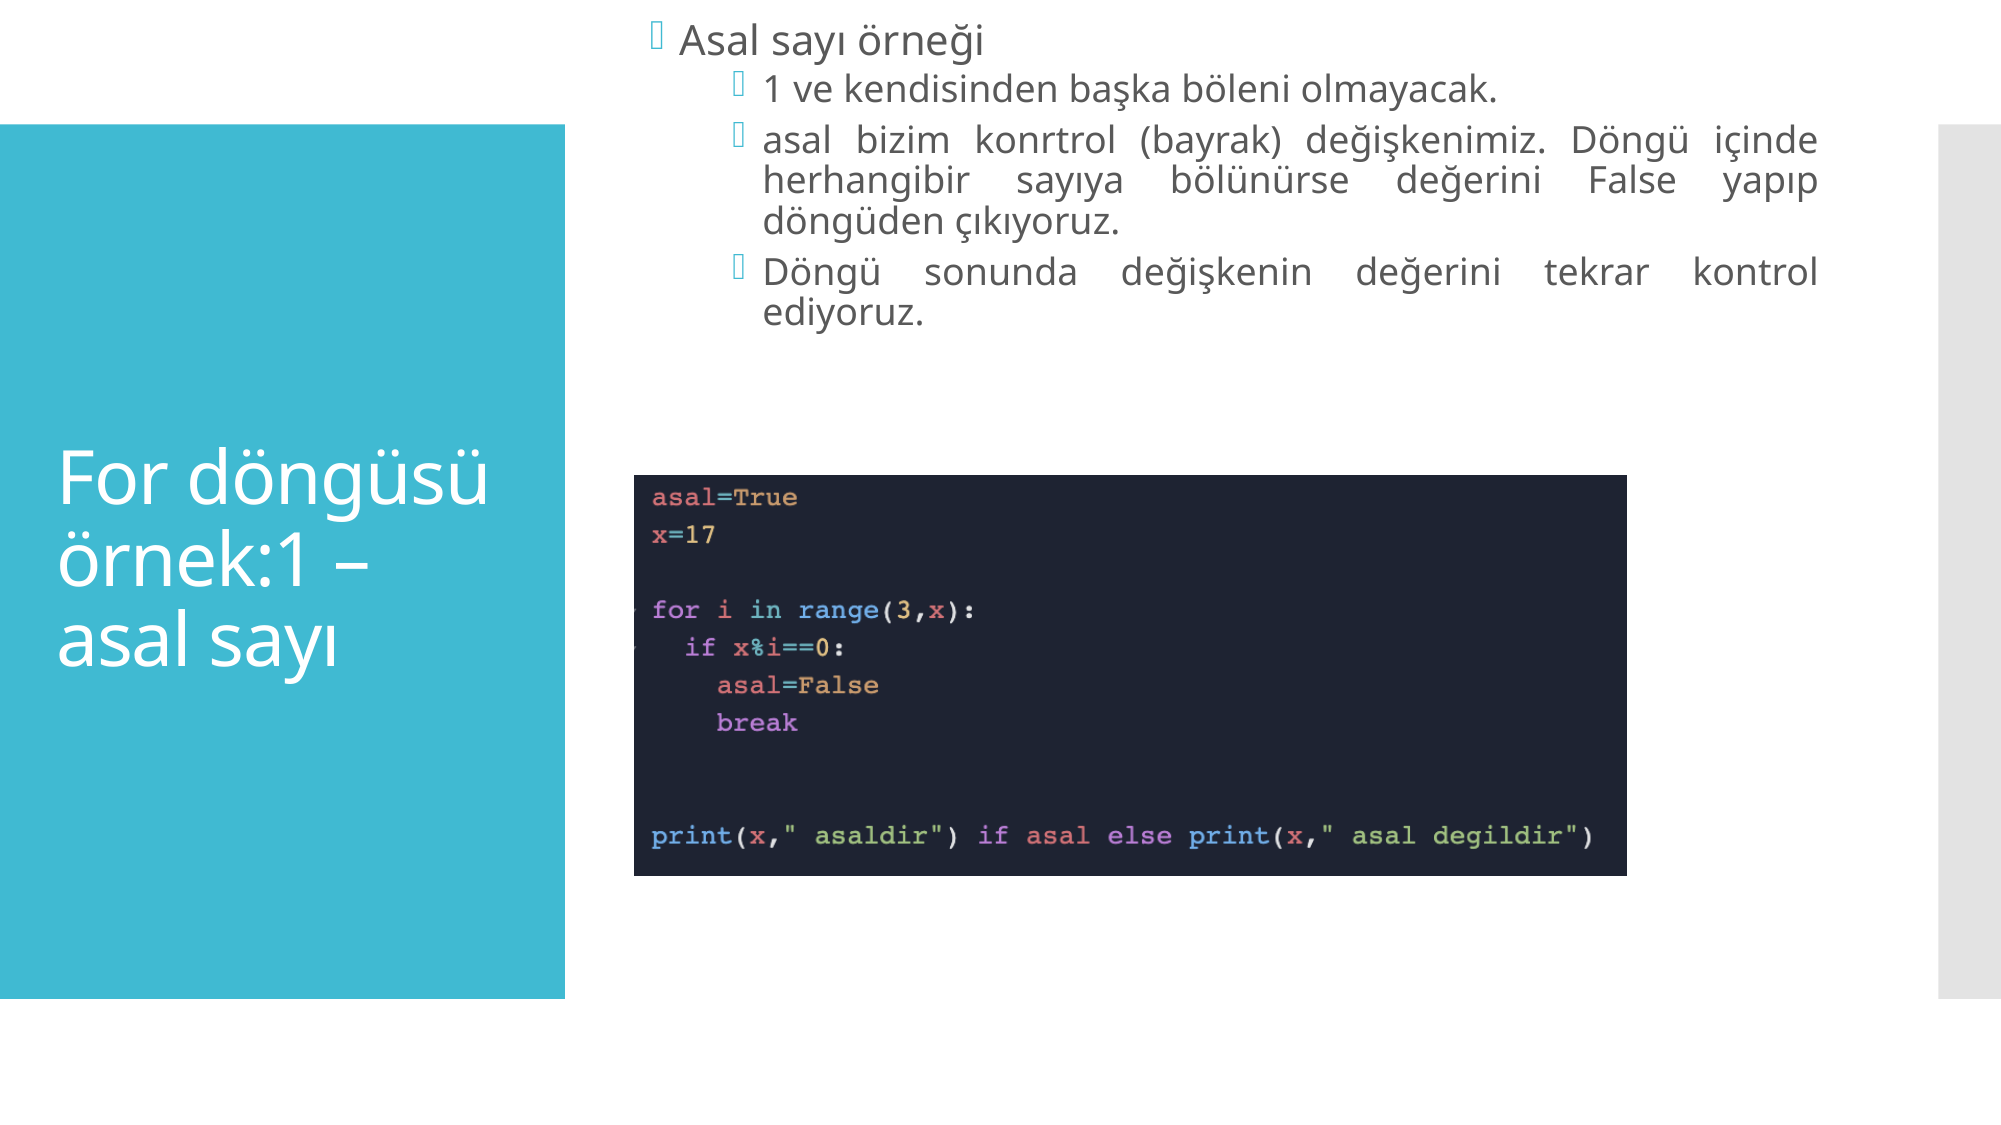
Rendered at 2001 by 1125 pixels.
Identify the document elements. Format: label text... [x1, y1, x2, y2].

picture [634, 475, 1627, 876]
title For döngüsü örnek:1 – asal sayı [41, 184, 525, 940]
list Asal sayı örneği 1 ve kendisinden başka böleni olmayacak. asal bizim konrtrol (bayrak) değişkenimiz. Döngü içinde herhangibir sayıya bölünürse değerini False yapıp döngüden çıkıyoruz. Döngü sonunda değişkenin değerini tekrar kontrol ediyoruz. [634, 141, 1835, 982]
